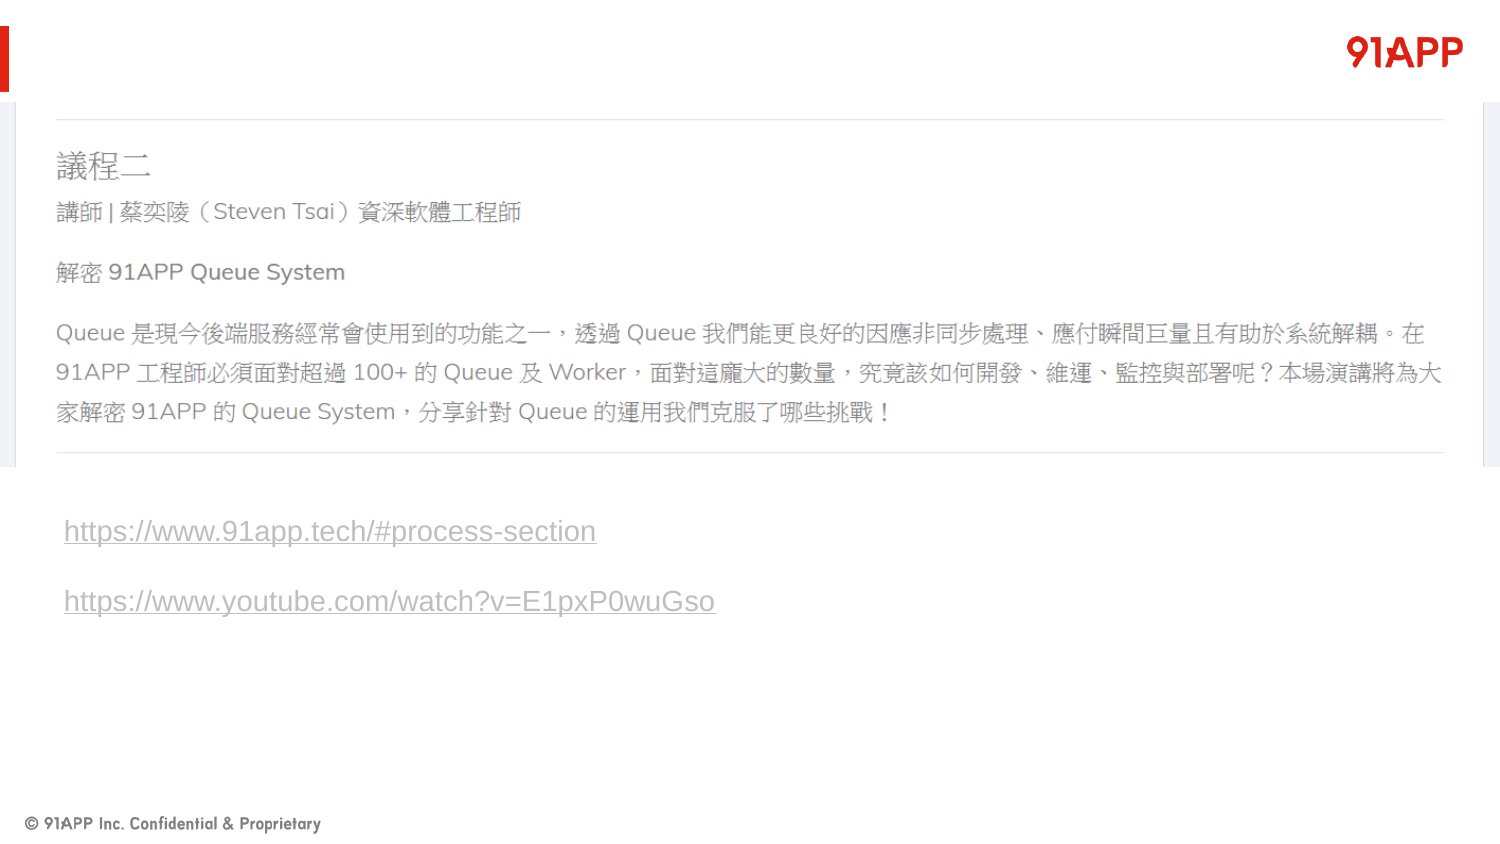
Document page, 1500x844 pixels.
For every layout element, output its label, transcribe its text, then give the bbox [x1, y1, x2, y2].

picture [0, 102, 1500, 467]
picture [0, 26, 9, 92]
picture [1347, 36, 1463, 68]
text_box https://www.91app.tech/#process-section https://www.youtube.com/watch?v=E1pxP0wuGso [49, 504, 732, 625]
picture [25, 816, 321, 834]
